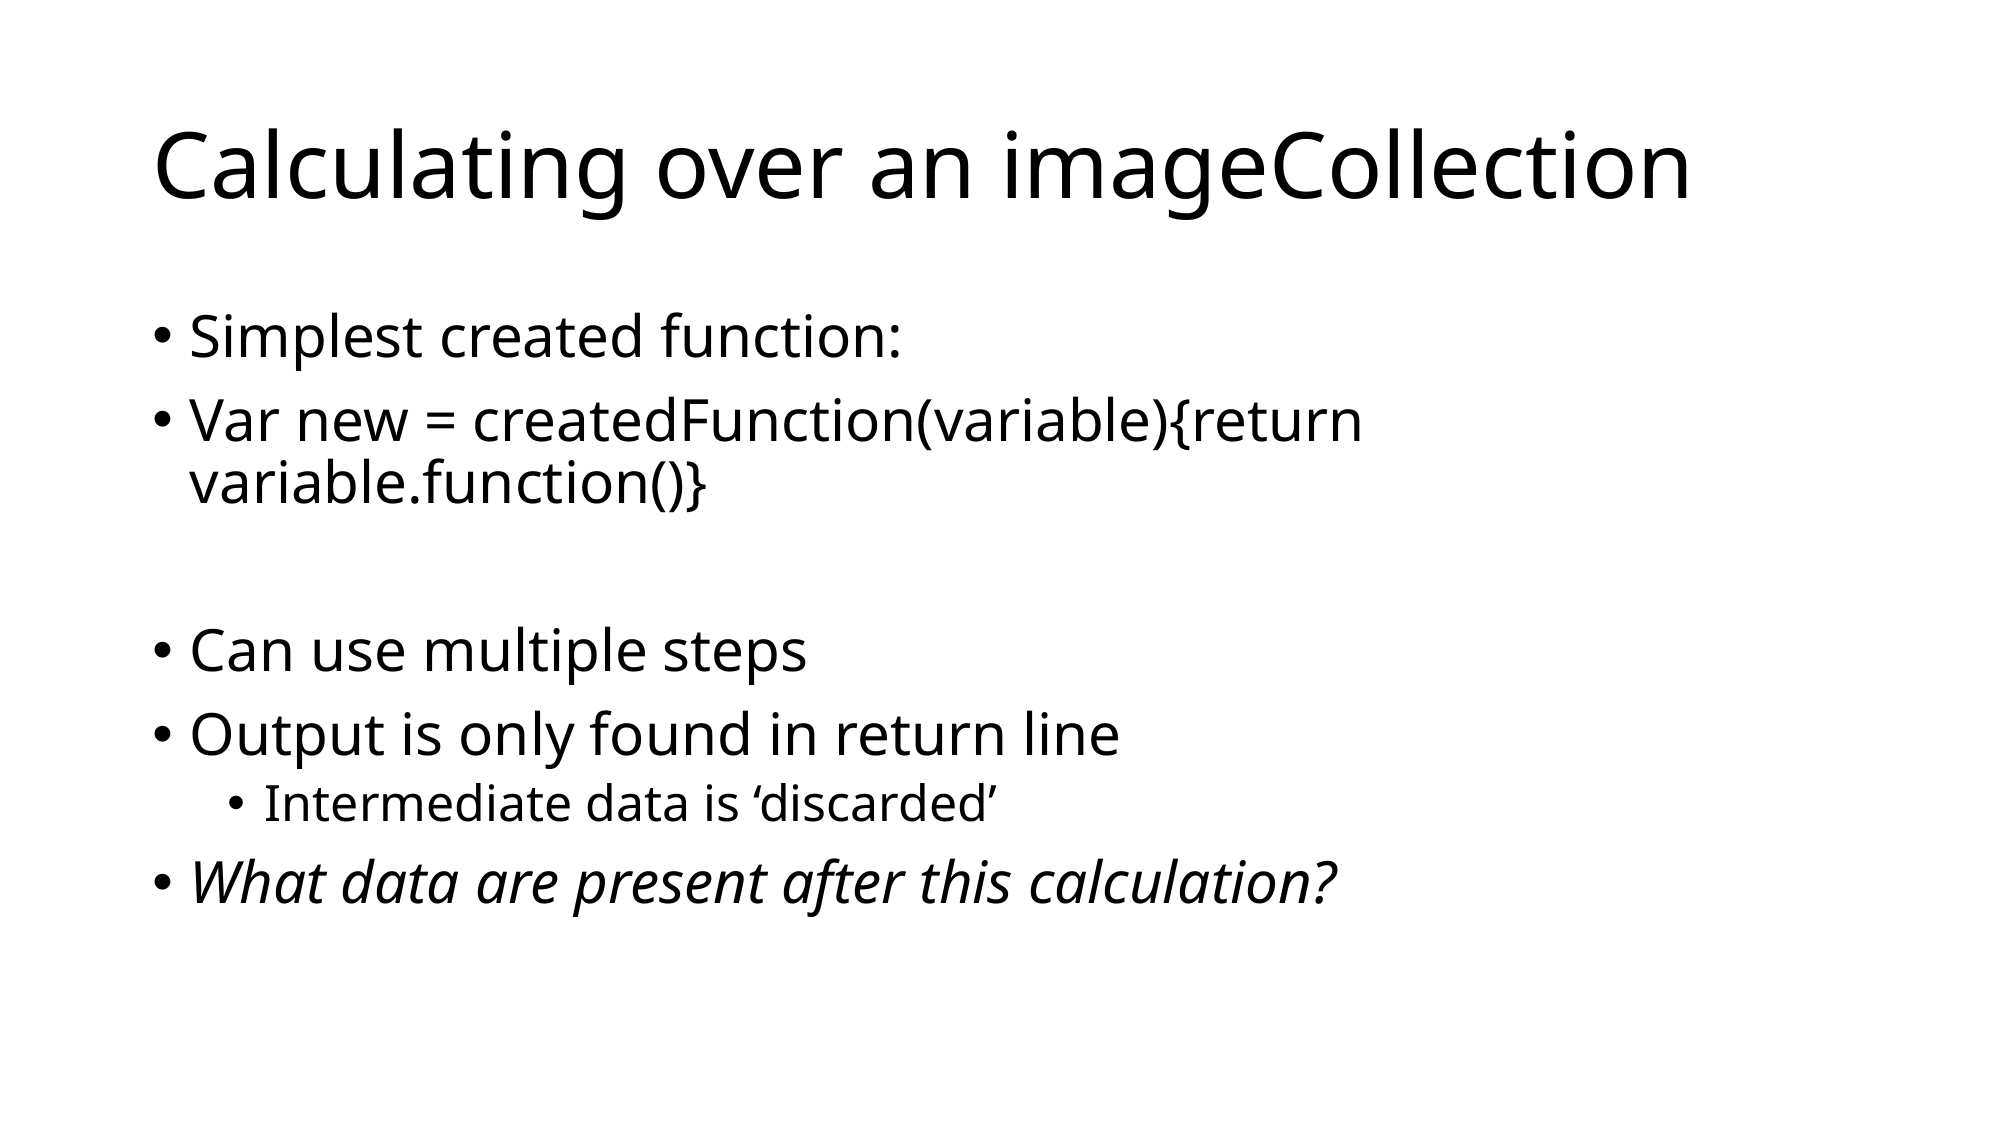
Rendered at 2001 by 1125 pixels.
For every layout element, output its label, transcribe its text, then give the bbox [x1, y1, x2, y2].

title Calculating over an imageCollection [137, 59, 1863, 278]
list Simplest created function: Var new = createdFunction(variable){return variable.function()} Can use multiple steps Output is only found in return line Intermediate data is ‘discarded’ What data are present after this calculation? [137, 299, 1863, 1014]
